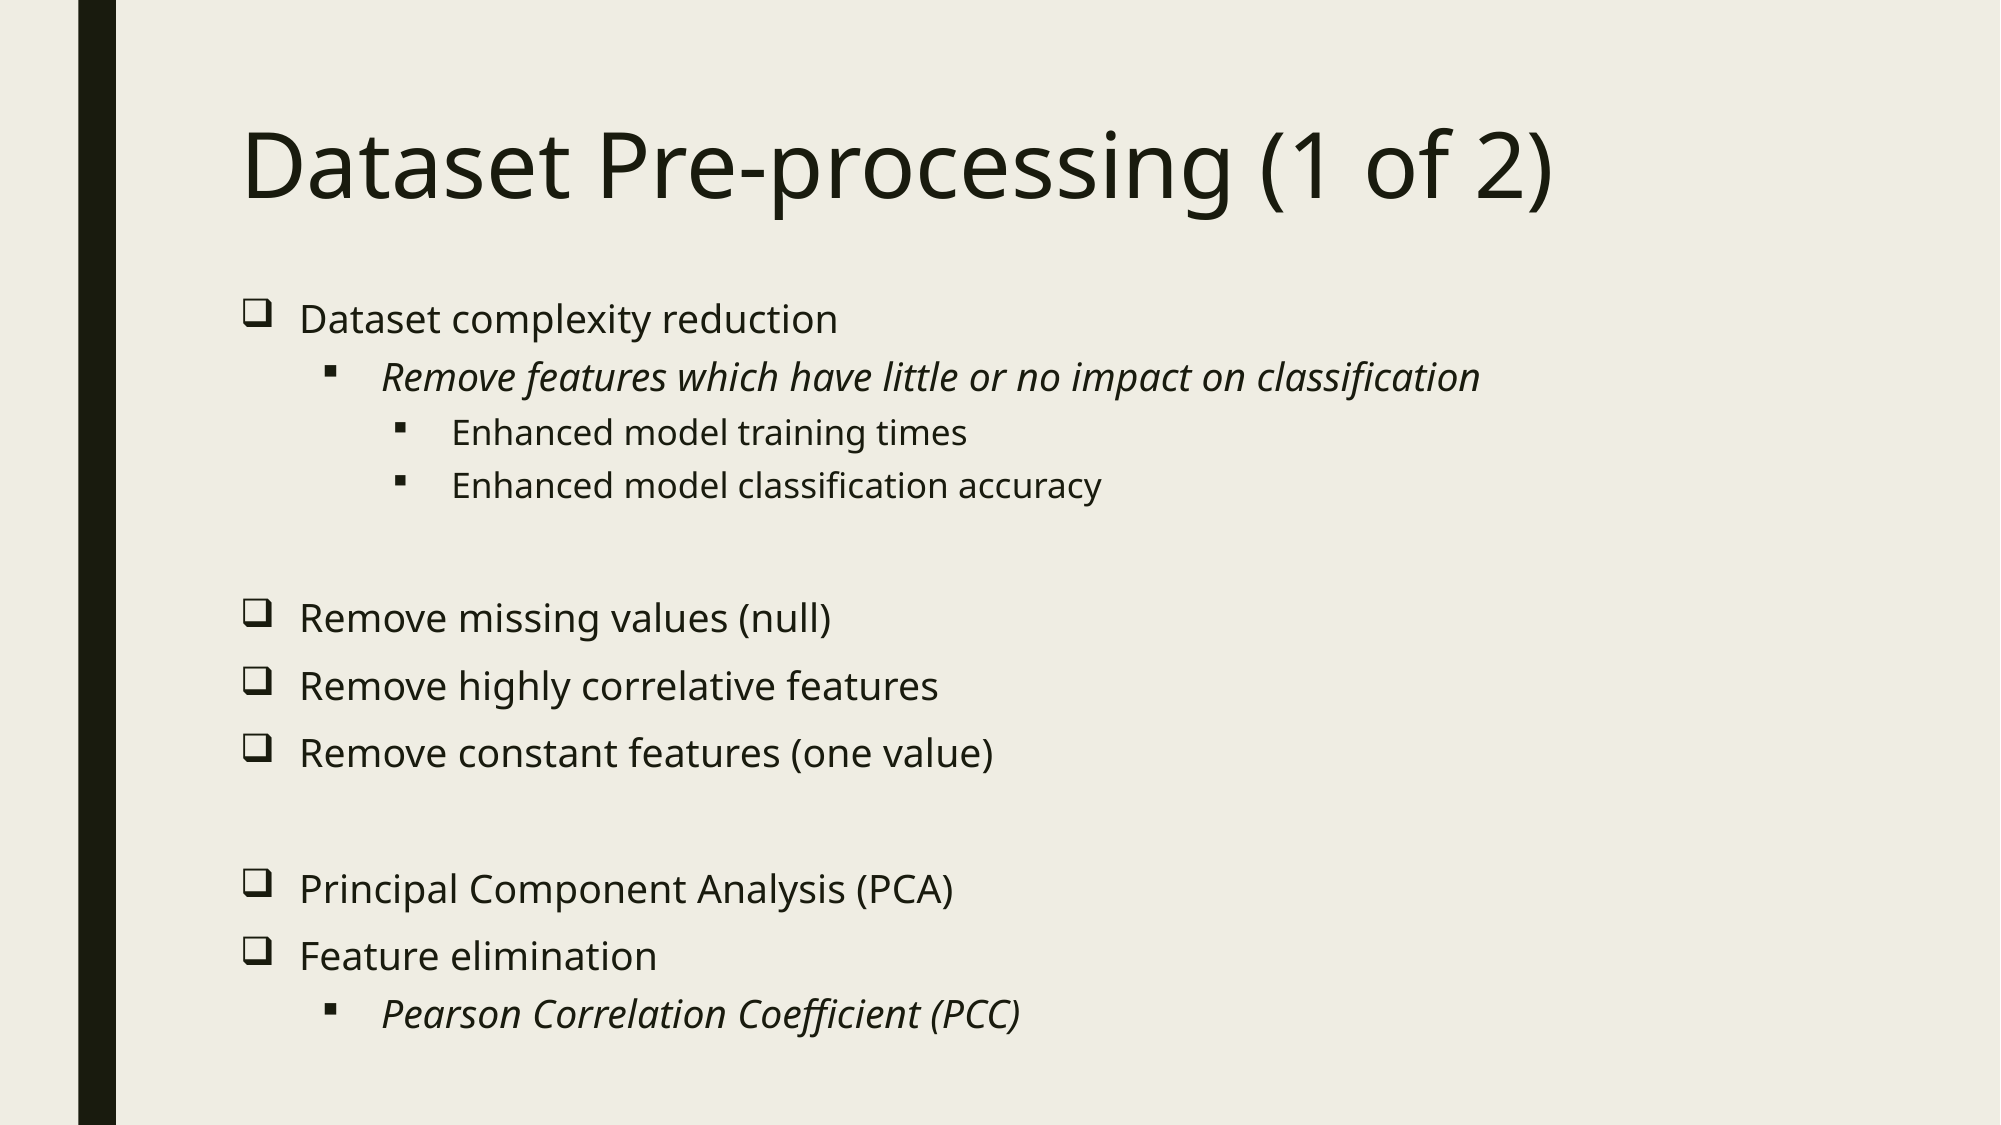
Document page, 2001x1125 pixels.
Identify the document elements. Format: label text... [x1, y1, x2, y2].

list Dataset complexity reduction Remove features which have little or no impact on classification Enhanced model training times Enhanced model classification accuracy Remove missing values (null) Remove highly correlative features Remove constant features (one value) Principal Component Analysis (PCA) Feature elimination Pearson Correlation Coefficient (PCC) [225, 290, 1800, 1046]
title Dataset Pre-processing (1 of 2) [225, 112, 1800, 290]
